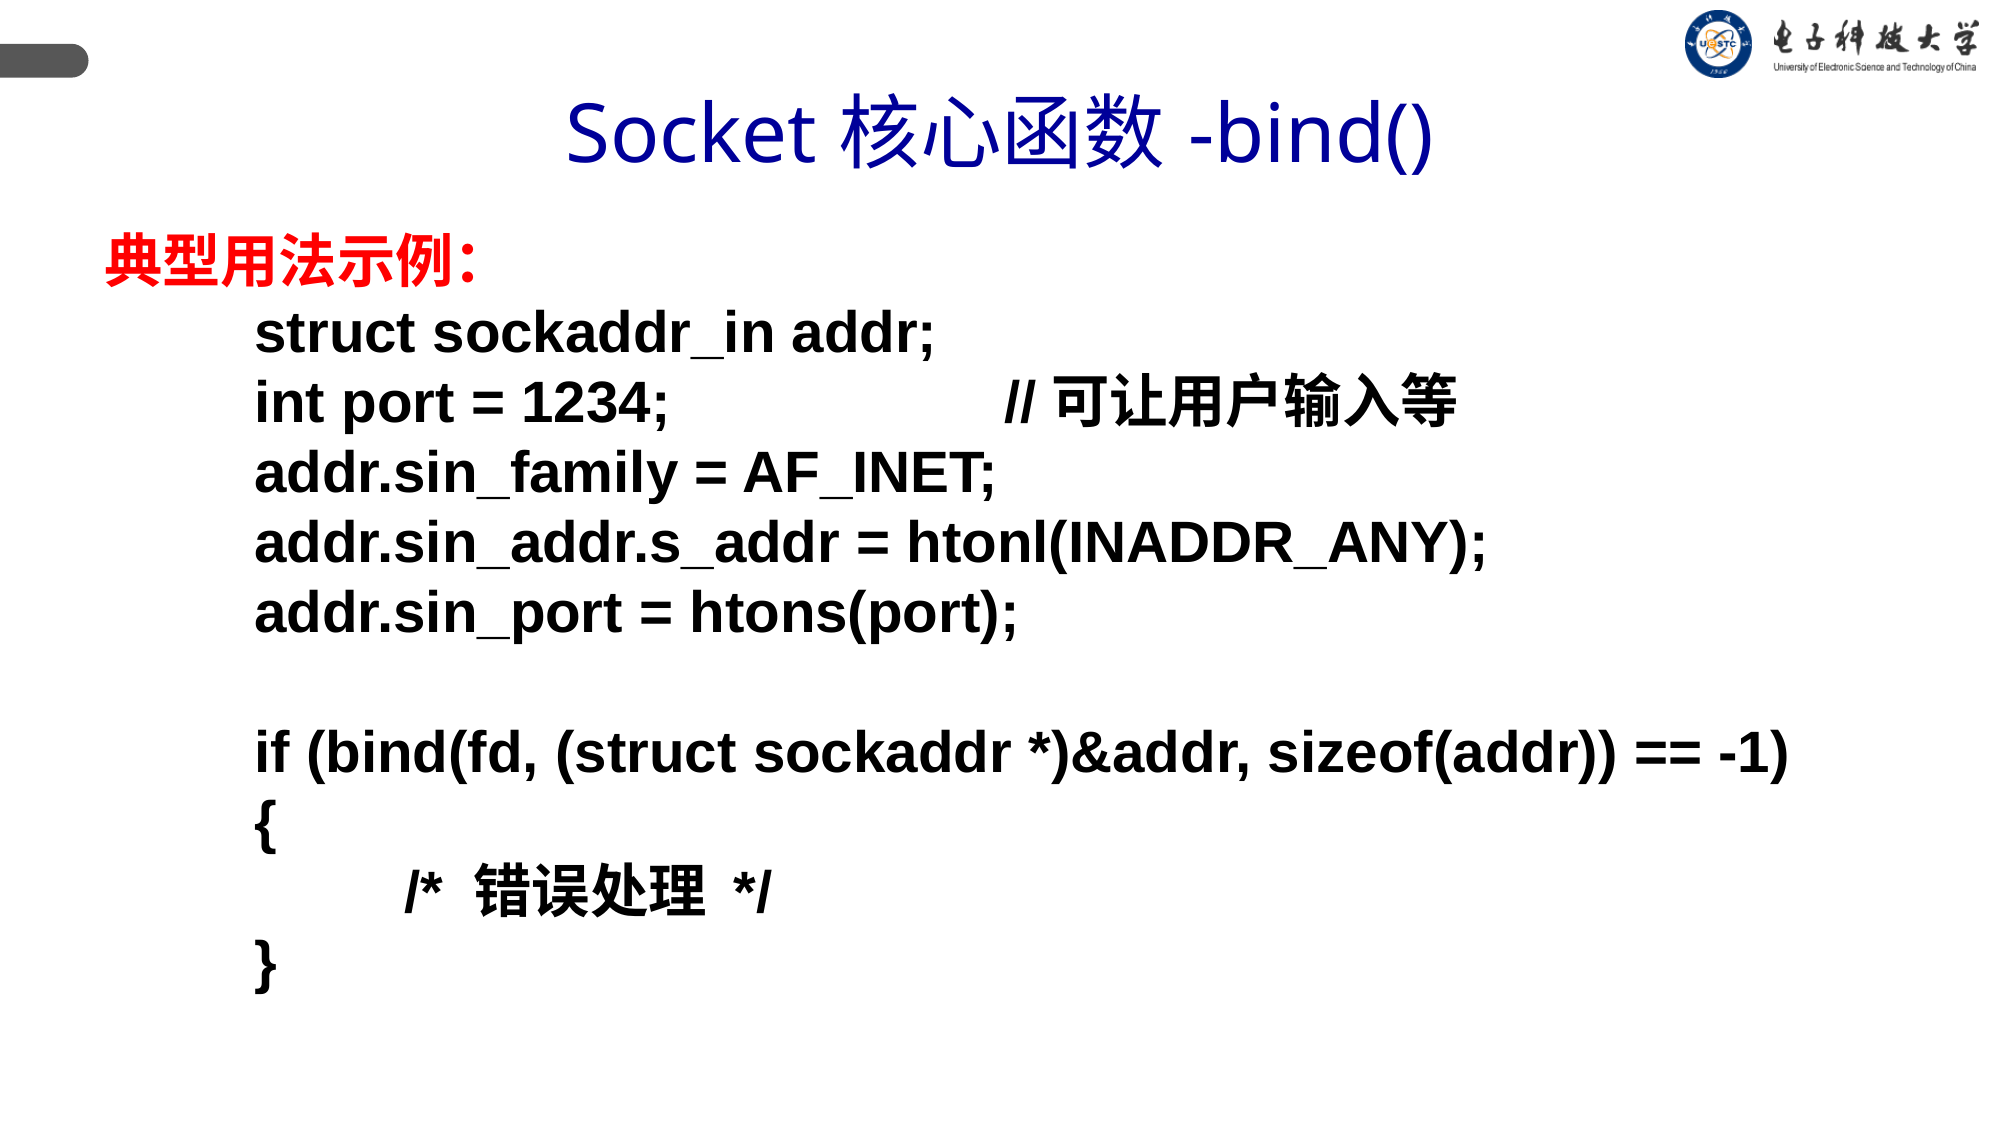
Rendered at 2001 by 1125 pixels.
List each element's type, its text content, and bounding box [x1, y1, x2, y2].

picture [1685, 10, 1979, 78]
text_box 典型用法示例： struct sockaddr_in addr; int port = 1234; //可让用户输入等 addr.sin_family = AF_INET; addr.sin_addr.s_addr = htonl(INADDR_ANY); addr.sin_port = htons(port); if (bind(fd, (struct sockaddr *)&addr, sizeof(addr)) == -1) { /* 错误处理 */ } [89, 216, 2000, 1002]
title Socket核心函数-bind() [212, 69, 1788, 192]
